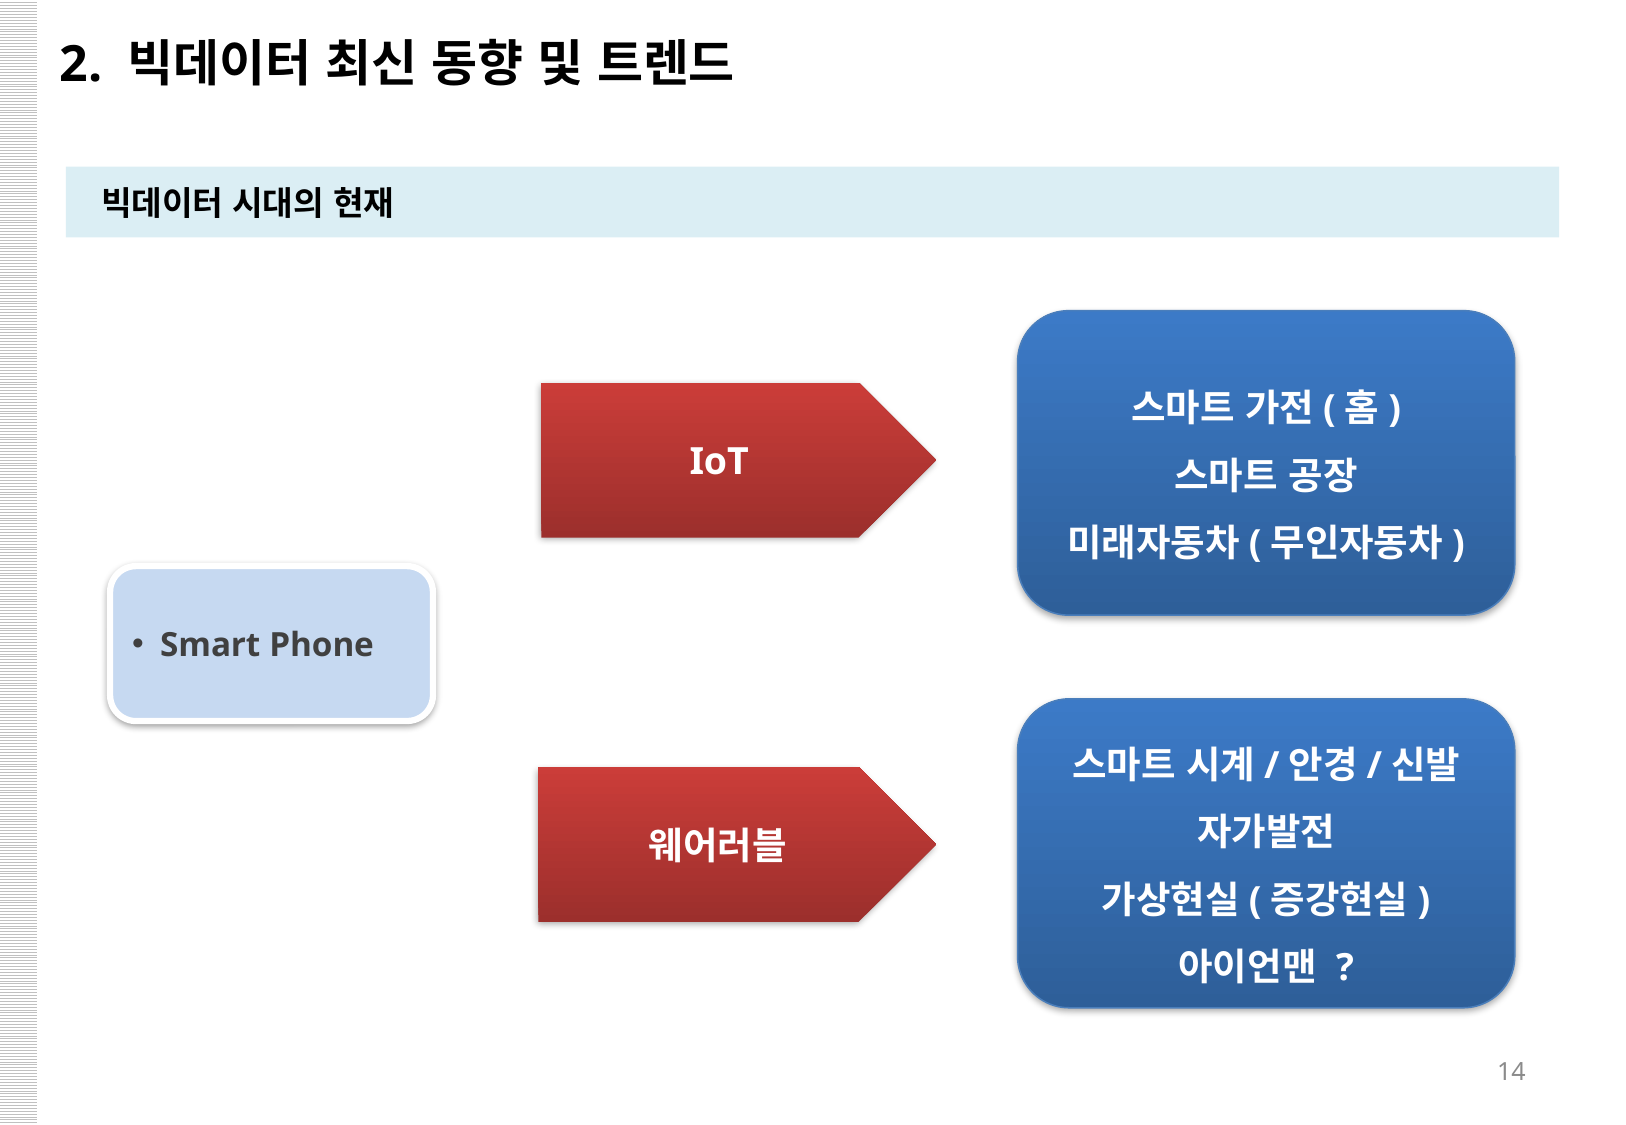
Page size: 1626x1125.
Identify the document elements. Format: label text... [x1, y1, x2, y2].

text_box 빅데이터 시대의 현재 [65, 166, 1560, 238]
text_box 스마트 가전(홈) 스마트 공장 미래자동차(무인자동차) [1016, 309, 1516, 616]
text_box Smart Phone [106, 562, 437, 725]
text_box 스마트 시계/안경/신발 자가발전 가상현실(증강현실) 아이언맨 ? [1016, 698, 1516, 1009]
text_box 2. 빅데이터 최신 동향 및 트렌드 [44, 23, 1508, 114]
text_box IoT [541, 382, 937, 538]
text_box 웨어러블 [538, 766, 937, 922]
